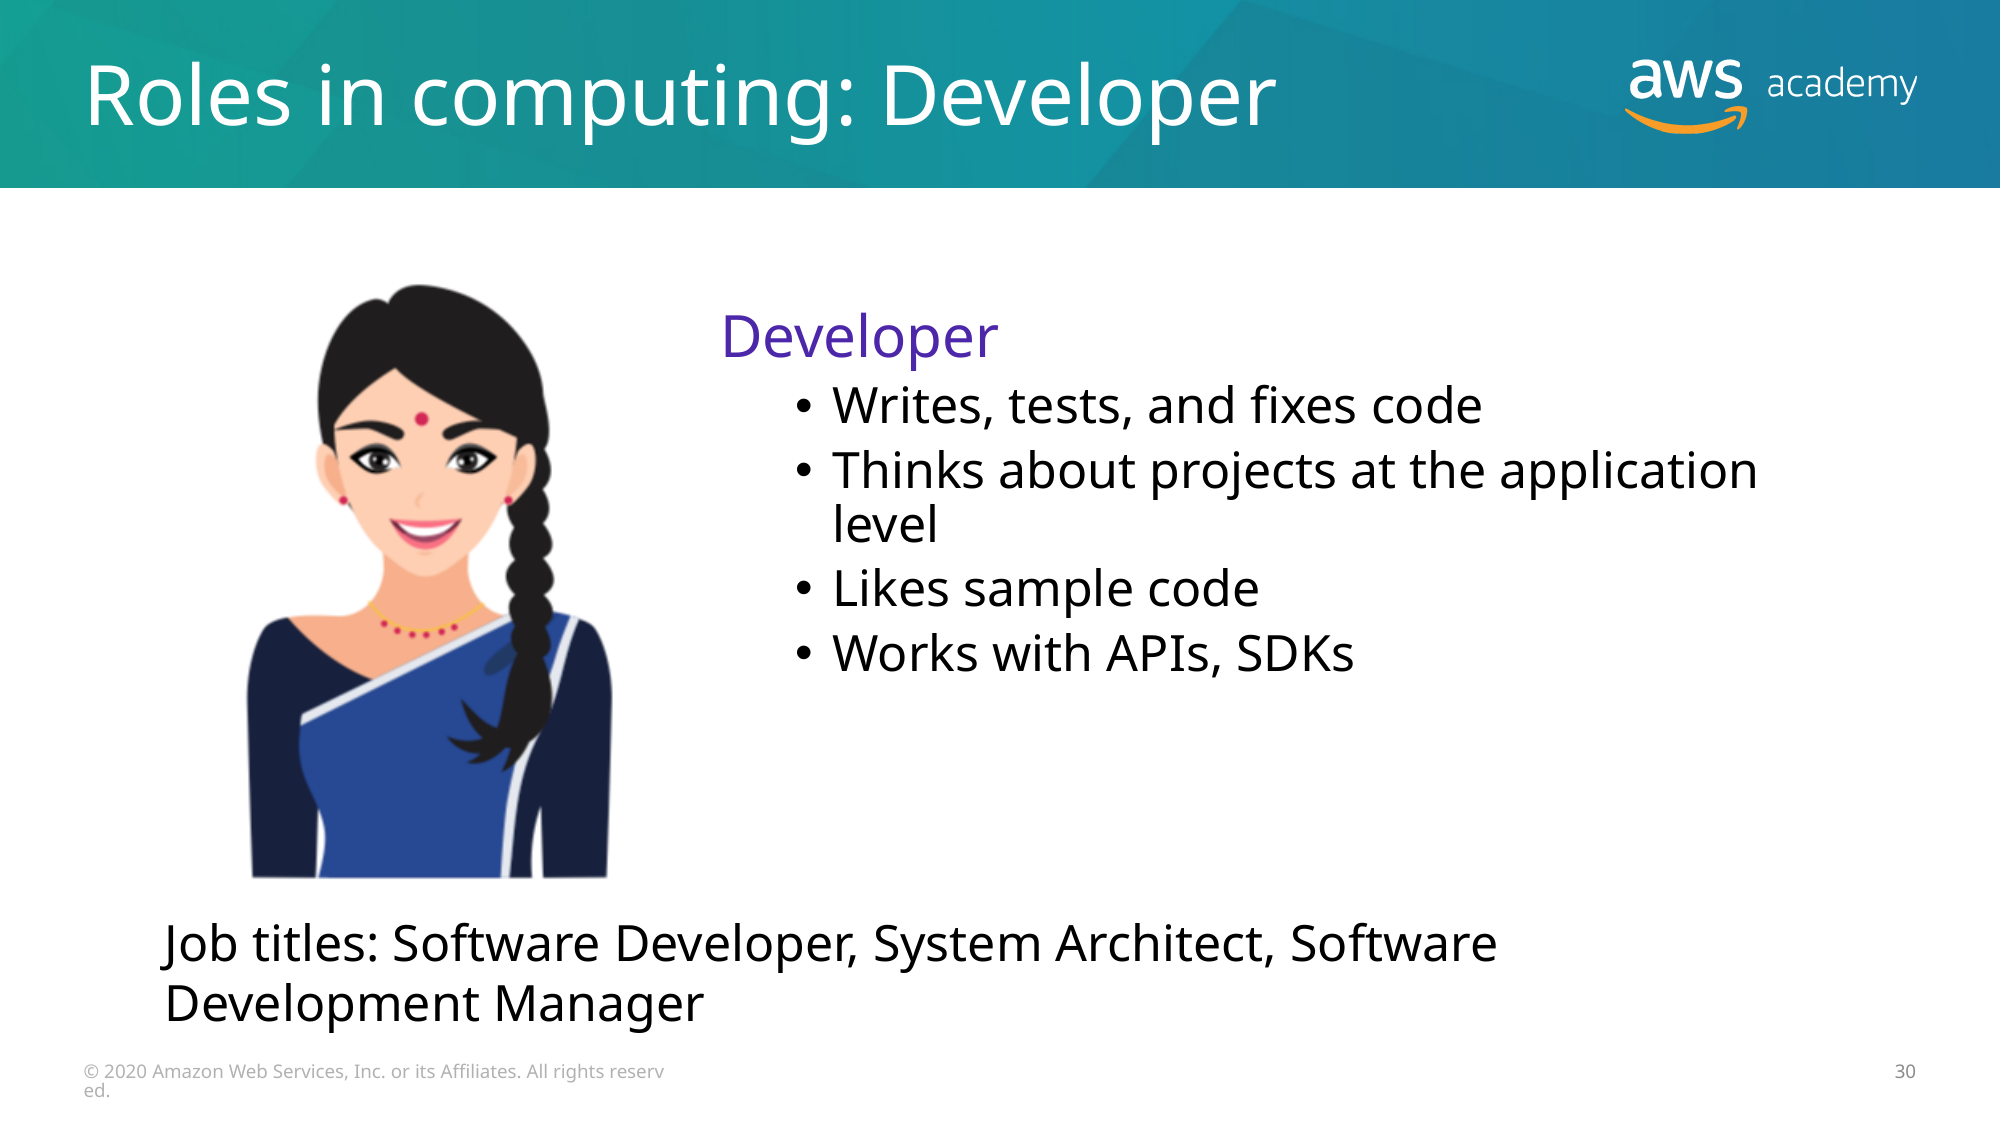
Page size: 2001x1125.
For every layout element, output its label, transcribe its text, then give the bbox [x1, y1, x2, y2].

text_box Job titles: Software Developer, System Architect, Software Development Manager [150, 904, 1795, 1040]
picture [209, 254, 637, 900]
slide_number 30 [1481, 1042, 1932, 1103]
picture [0, 0, 2000, 188]
title Roles in computing: Developer [68, 59, 1551, 138]
footer © 2020 Amazon Web Services, Inc. or its Affiliates. All rights reserved. [68, 1042, 682, 1103]
list Developer Writes, tests, and fixes code Thinks about projects at the application level Likes sample code Works with APIs, SDKs [705, 299, 1870, 801]
